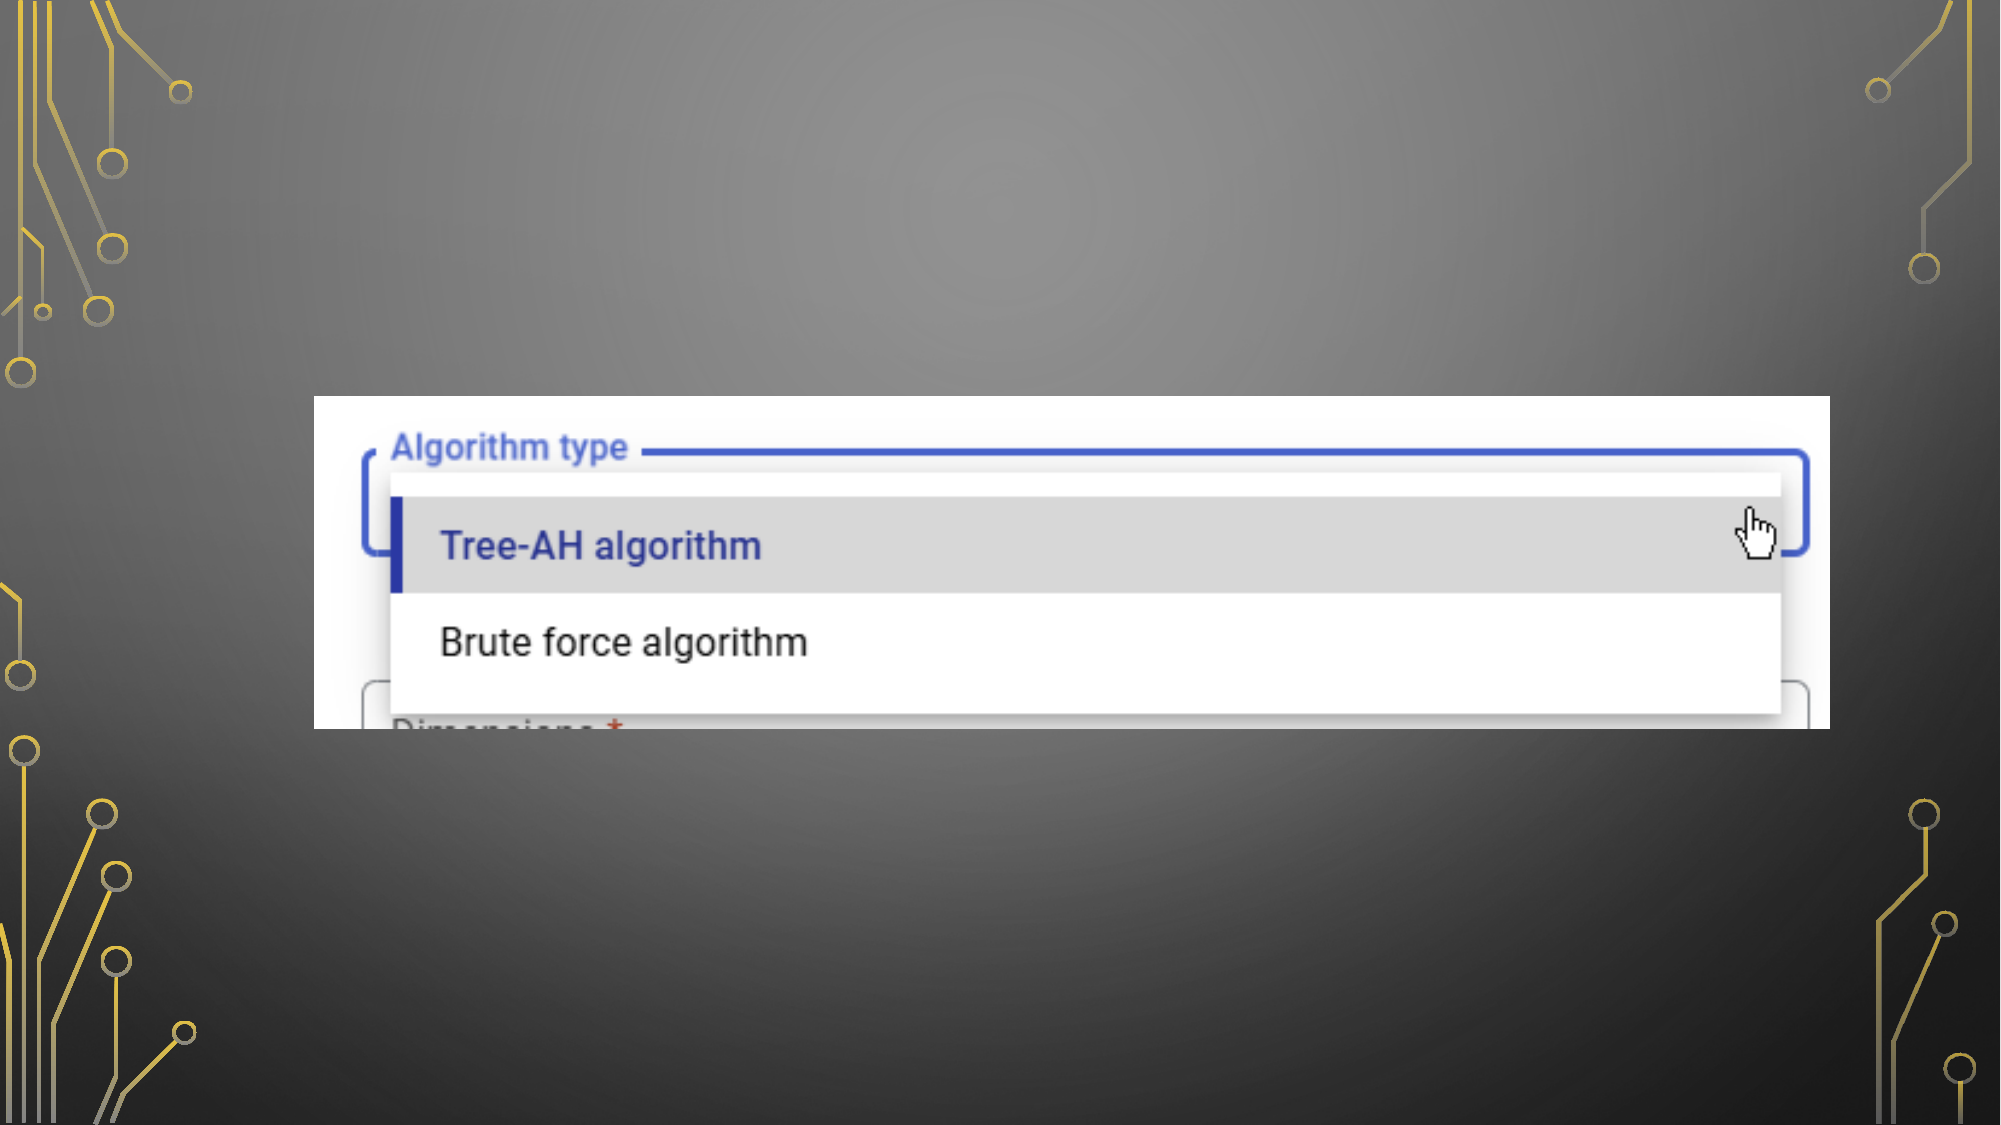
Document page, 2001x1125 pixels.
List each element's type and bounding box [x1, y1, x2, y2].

picture [314, 395, 1830, 730]
